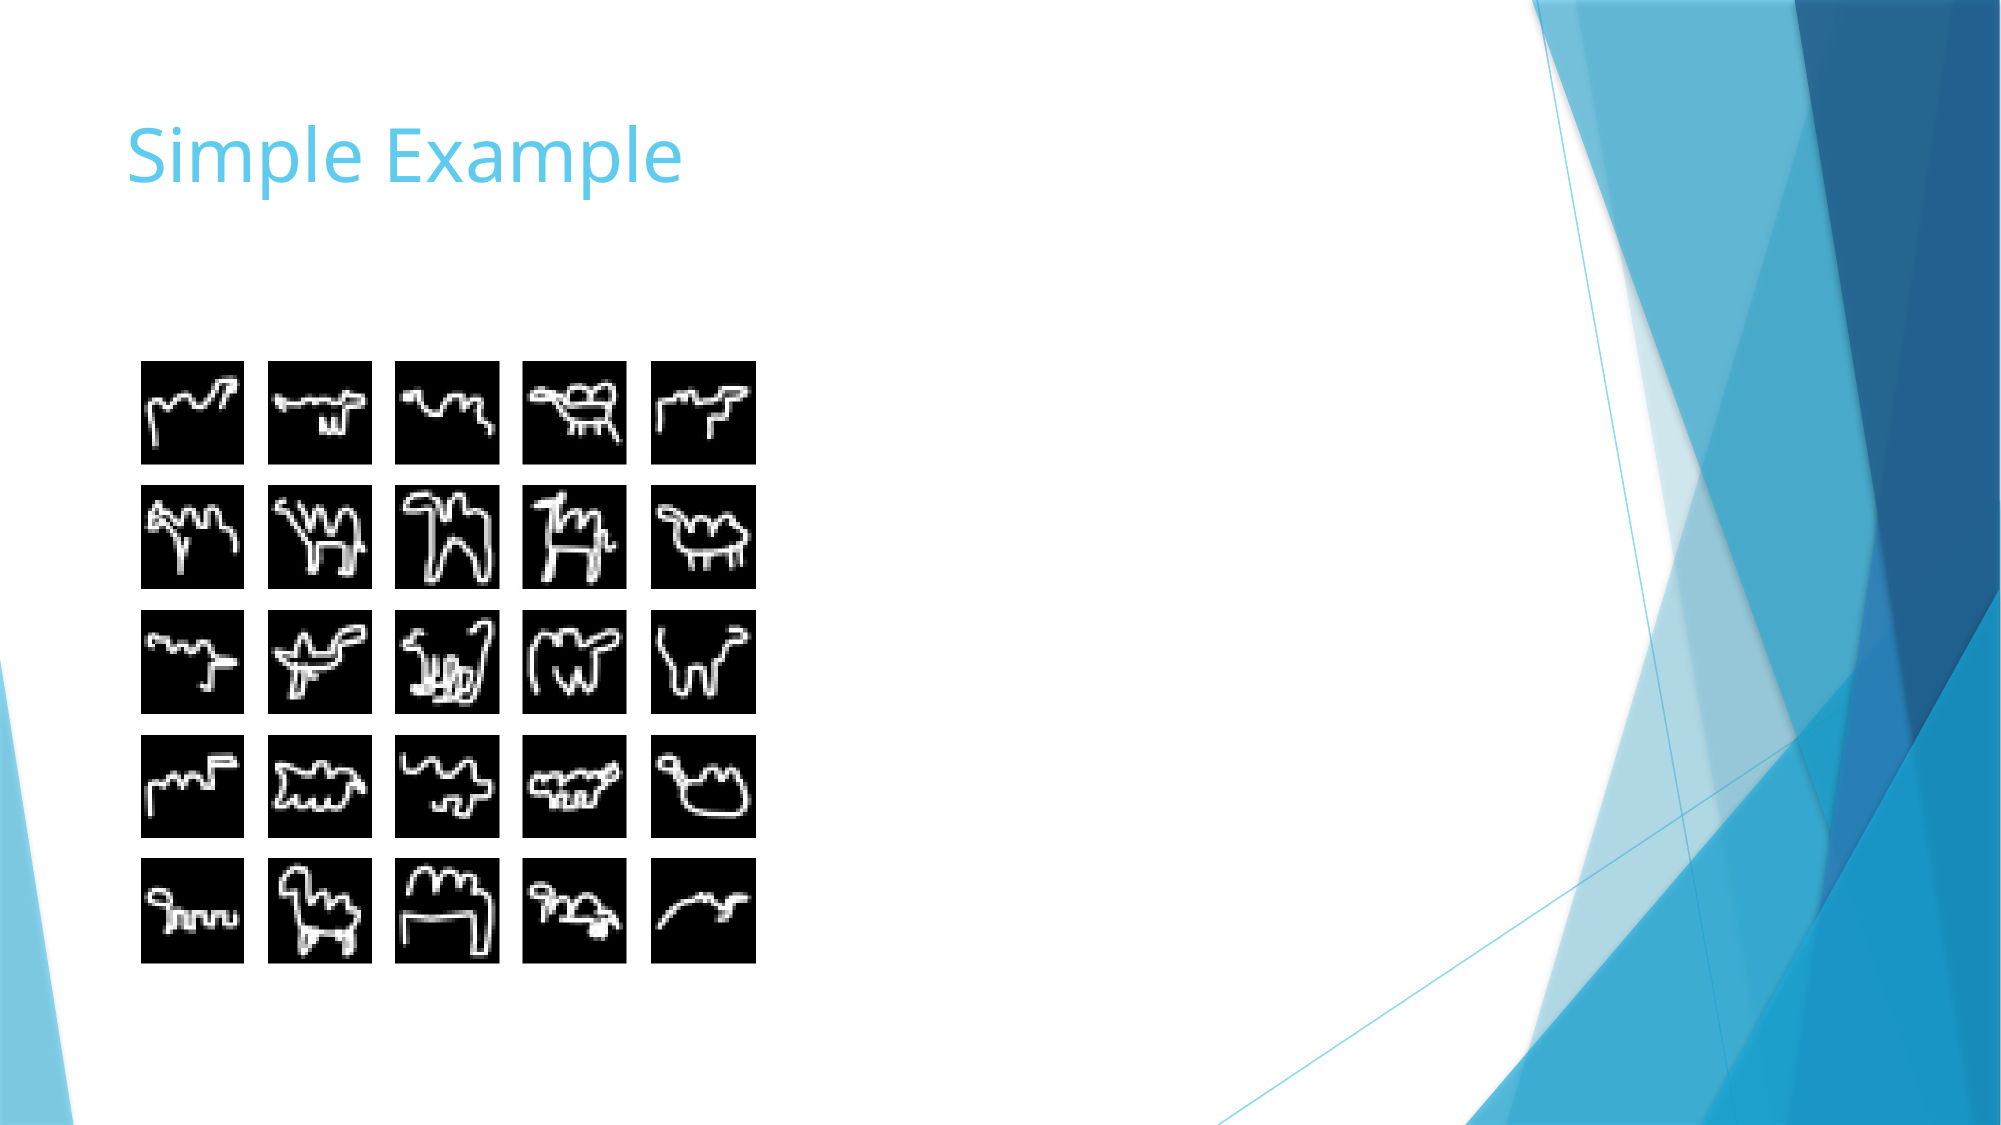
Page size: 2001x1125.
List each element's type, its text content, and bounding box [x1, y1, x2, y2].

title Simple Example [111, 99, 1522, 317]
picture [132, 353, 762, 974]
